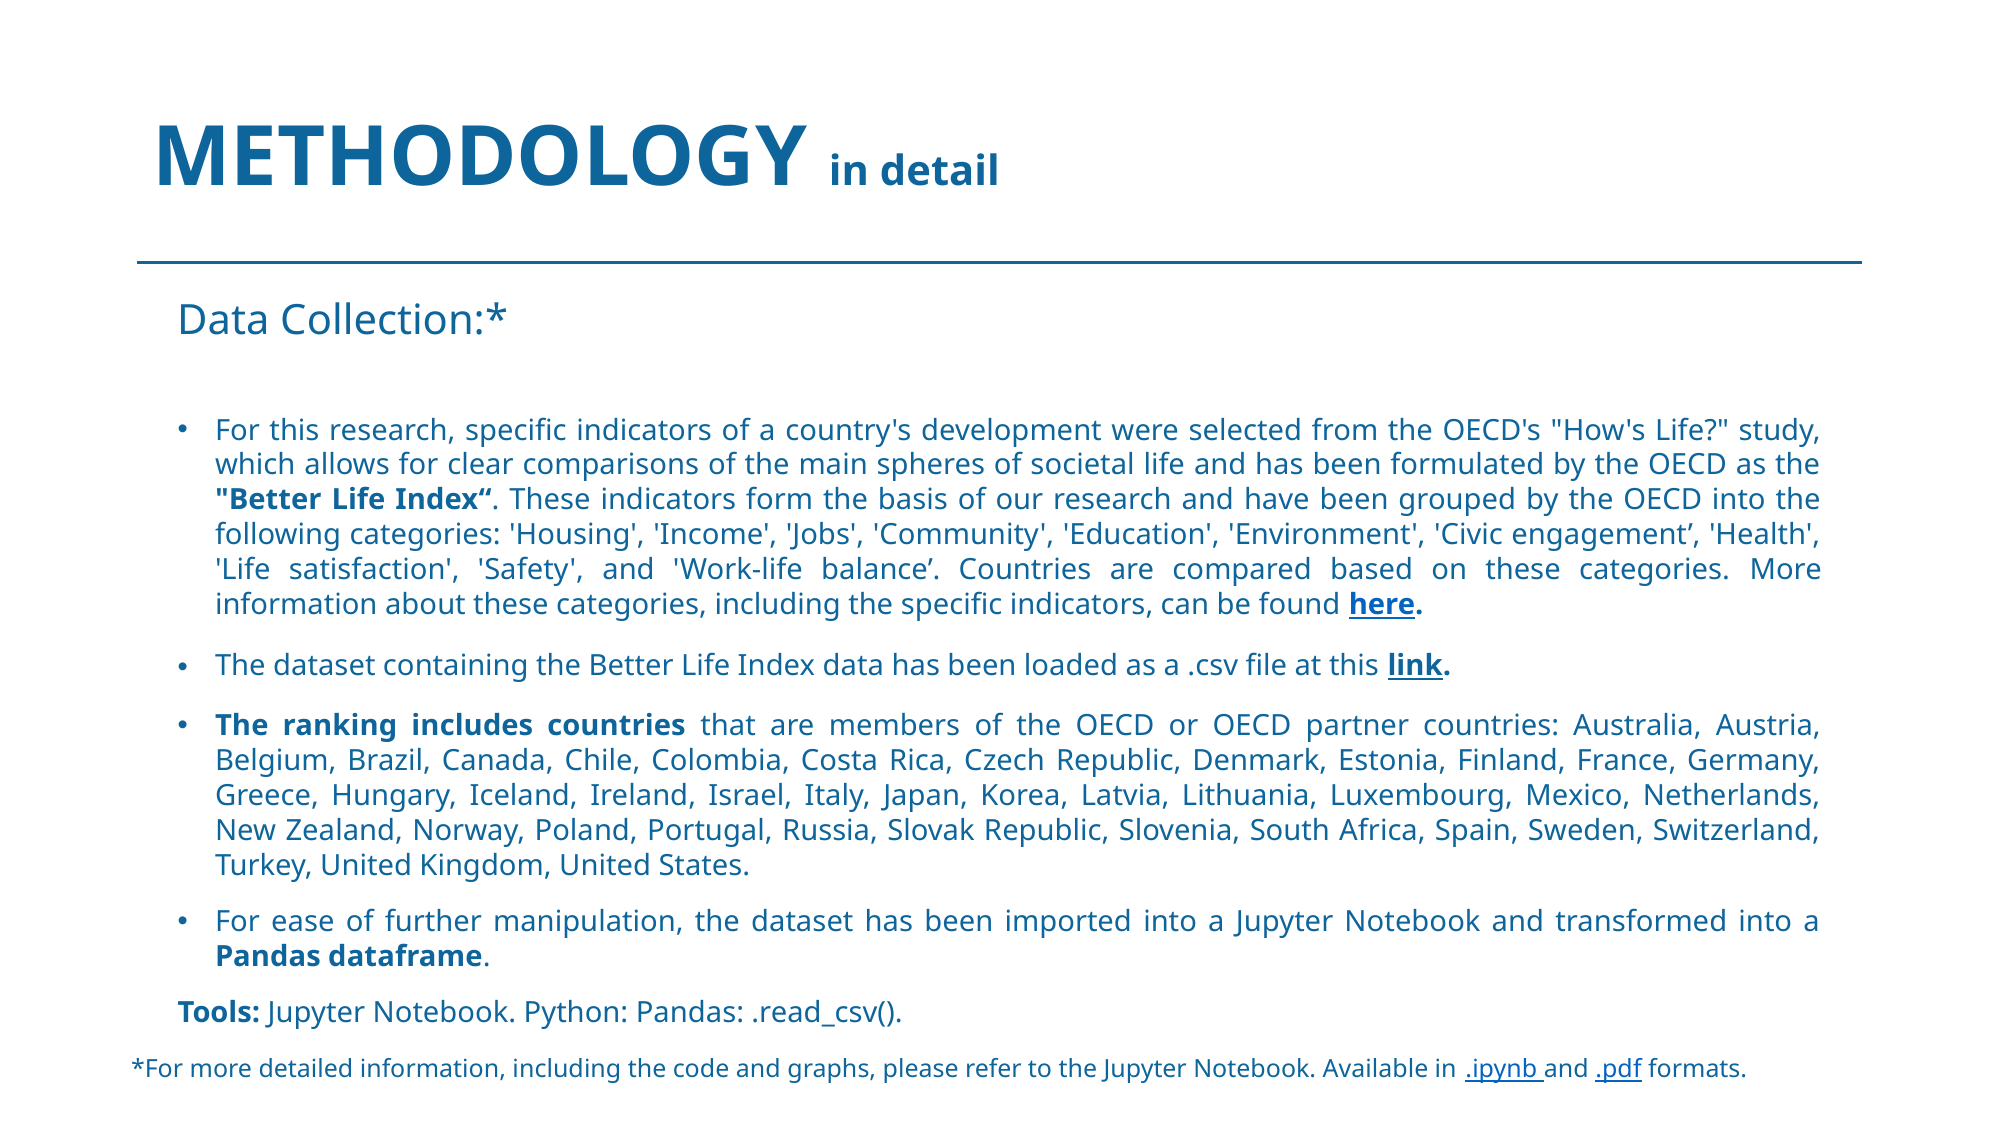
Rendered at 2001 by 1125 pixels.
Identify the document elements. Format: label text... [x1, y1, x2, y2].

title METHODOLOGY in detail [137, 55, 1863, 262]
text_box For this research, specific indicators of a country's development were selected from the OECD's "How's Life?" study, which allows for clear comparisons of the main spheres of societal life and has been formulated by the OECD as the "Better Life Index“. These indicators form the basis of our research and have been grouped by the OECD into the following categories: 'Housing', 'Income', 'Jobs', 'Community', 'Education', 'Environment', 'Civic engagement’, 'Health', 'Life satisfaction', 'Safety', and 'Work-life balance’. Countries are compared based on these categories. More information about these categories, including the specific indicators, can be found here. The dataset containing the Better Life Index data has been loaded as a .csv file at this link. The ranking includes countries that are members of the OECD or OECD partner countries: Australia, Austria, Belgium, Brazil, Canada, Chile, Colombia, Costa Rica, Czech Republic, Denmark, Estonia, Finland, France, Germany, Greece, Hungary, Iceland, Ireland, Israel, Italy, Japan, Korea, Latvia, Lithuania, Luxembourg, Mexico, Netherlands, New Zealand, Norway, Poland, Portugal, Russia, Slovak Republic, Slovenia, South Africa, Spain, Sweden, Switzerland, Turkey, United Kingdom, United States. For ease of further manipulation, the dataset has been imported into a Jupyter Notebook and transformed into a Pandas dataframe. Tools: Jupyter Notebook. Python: Pandas: .read_csv(). [162, 363, 1837, 1038]
text_box *For more detailed information, including the code and graphs, please refer to the Jupyter Notebook. Available in .ipynb and .pdf formats. [116, 1045, 1763, 1095]
text_box Data Collection:* [162, 263, 1838, 363]
